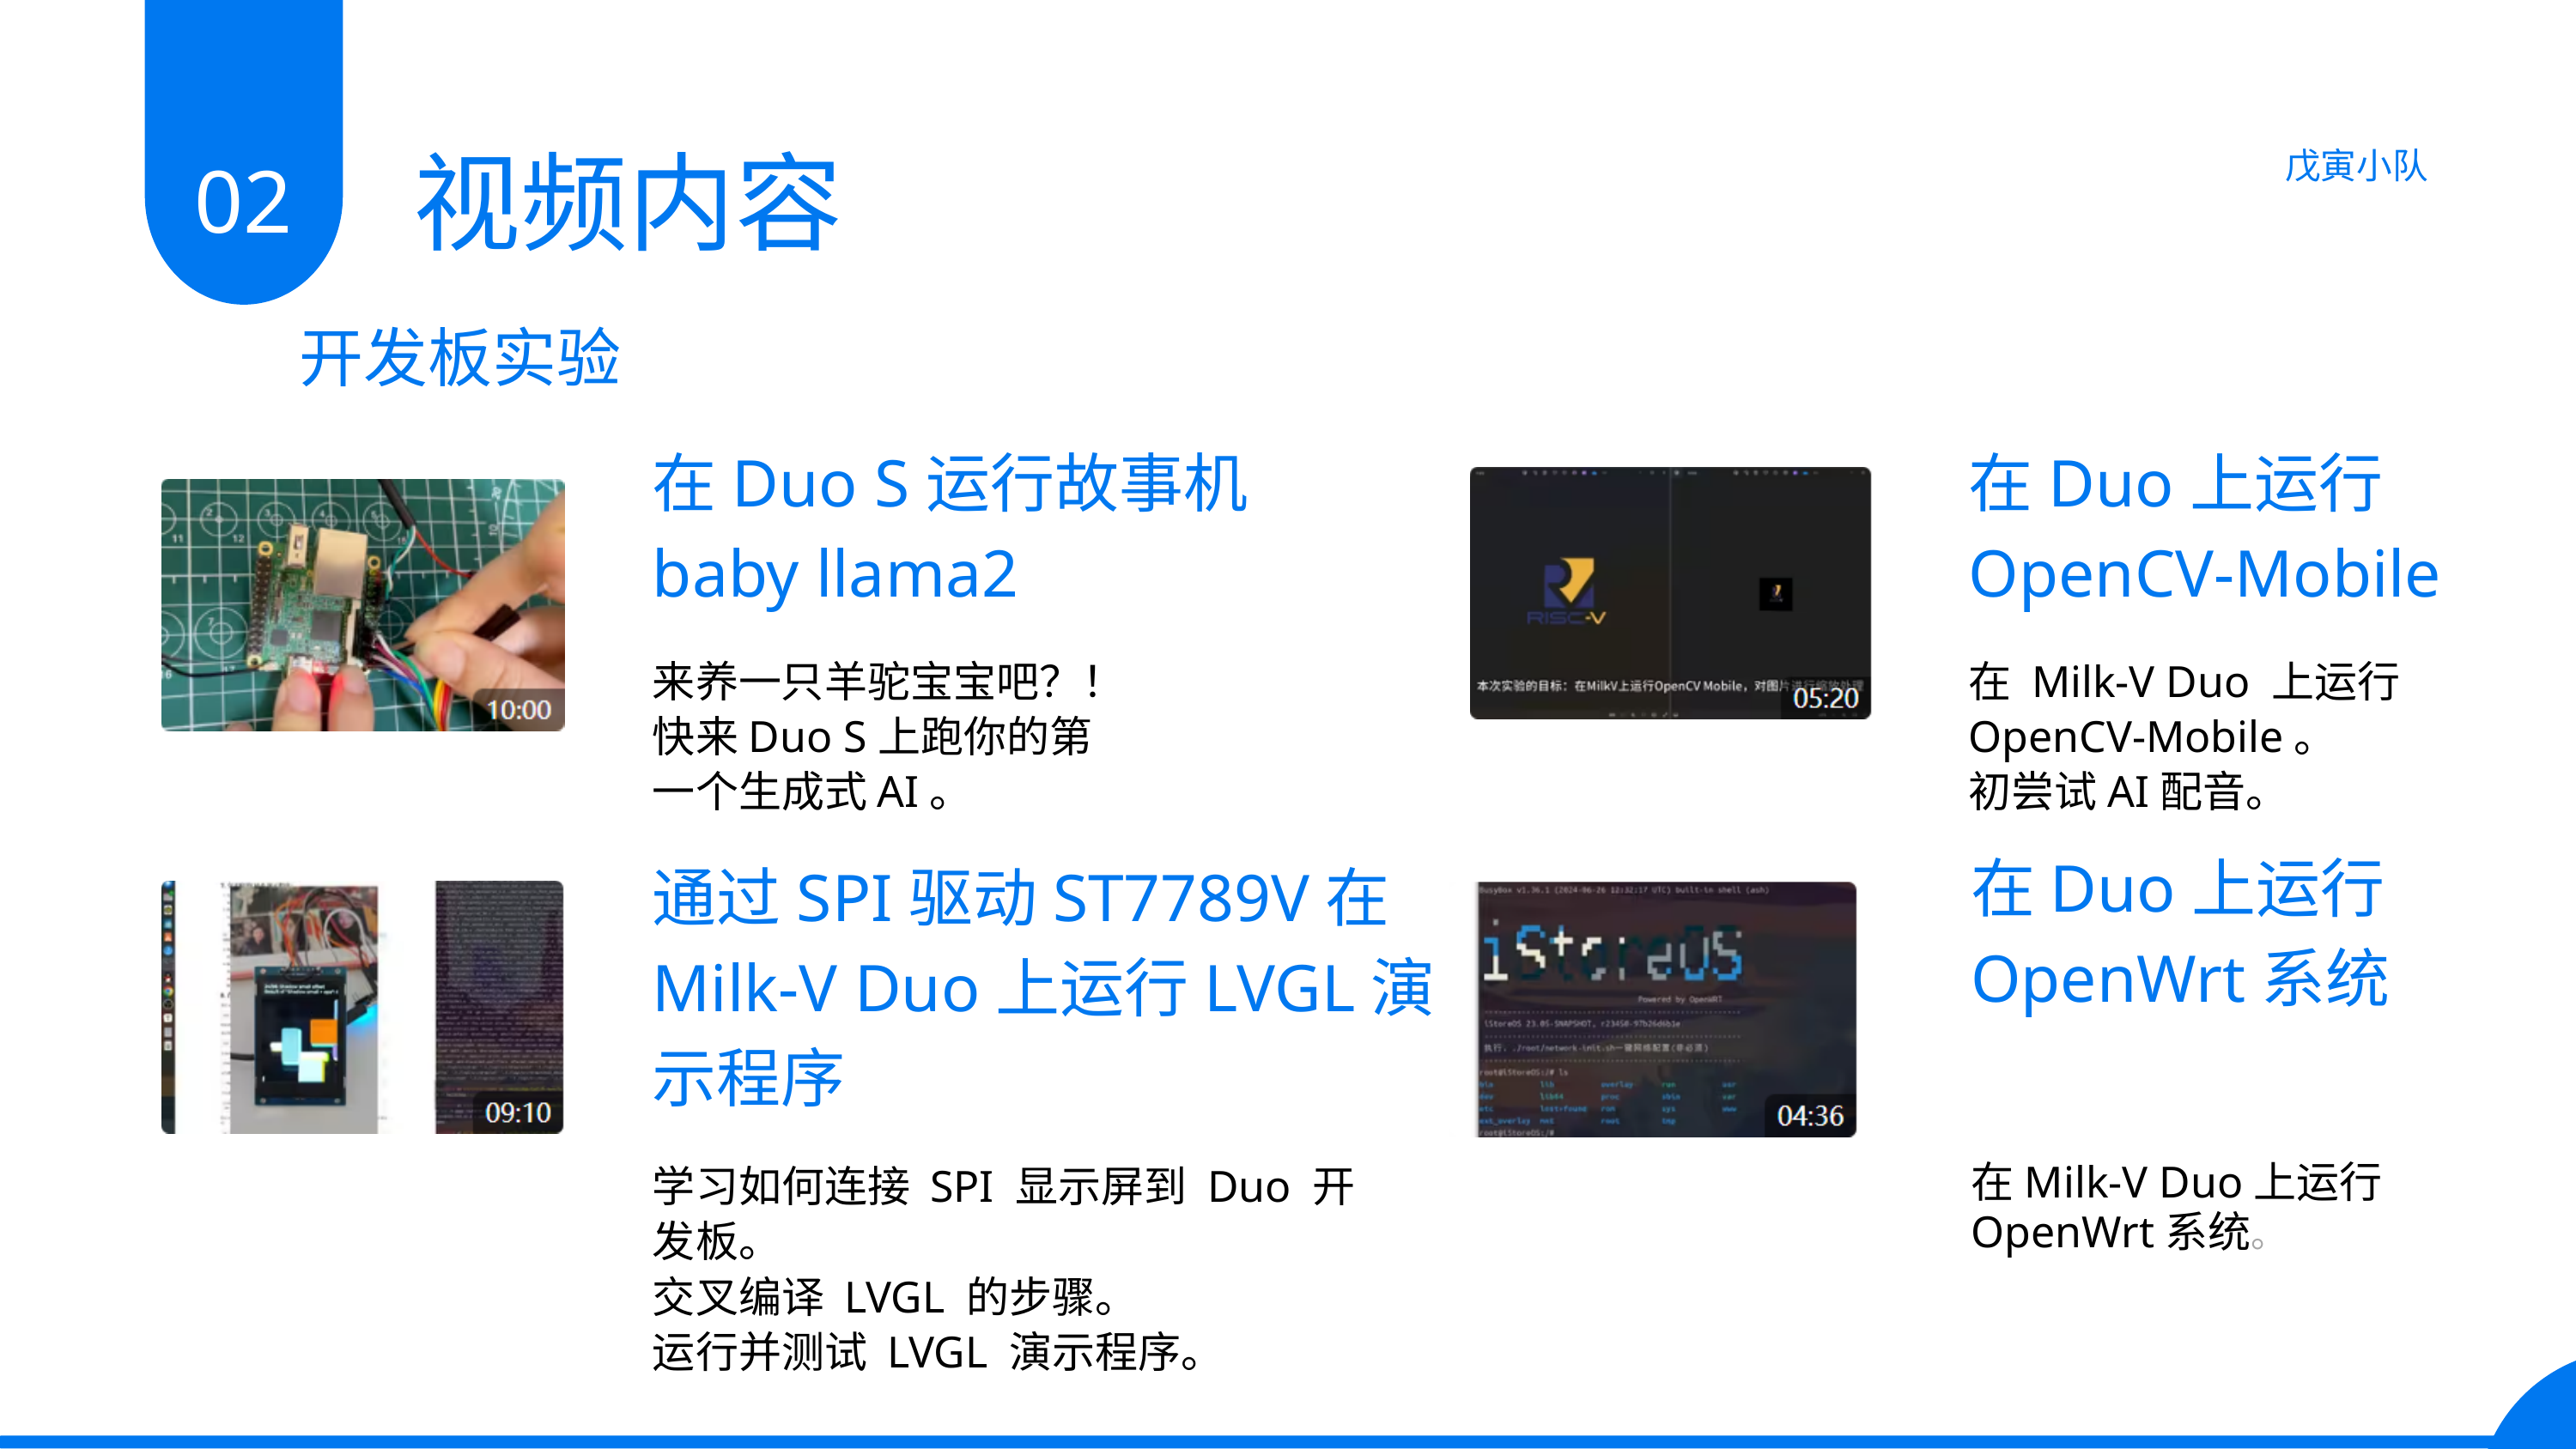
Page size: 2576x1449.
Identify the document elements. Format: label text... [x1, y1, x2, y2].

text_box 开发板实验 [243, 304, 677, 395]
picture [1449, 881, 1858, 1138]
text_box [0, 1435, 2545, 1449]
text_box 在Duo上运行OpenCV-Mobile [1968, 429, 2512, 610]
text_box 在Milk-V Duo上运行OpenWrt系统。 [1971, 1155, 2506, 1257]
text_box 戊寅小队 [2063, 143, 2429, 187]
text_box 通过SPI驱动ST7789V在Milk-V Duo上运行LVGL演示程序 [652, 844, 1493, 1115]
text_box 02 [144, 193, 343, 251]
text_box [26, 0, 462, 187]
picture [161, 479, 565, 731]
text_box 来养一只羊驼宝宝吧？！ 快来Duo S上跑你的第一个生成式AI。 [652, 651, 1115, 816]
picture [161, 881, 565, 1134]
text_box 视频内容 [413, 113, 2131, 264]
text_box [2476, 1349, 2576, 1449]
text_box 学习如何连接 SPI 显示屏到 Duo 开发板。 交叉编译 LVGL 的步骤。 运行并测试 LVGL 演示程序。 [652, 1155, 1395, 1377]
text_box 在Duo S运行故事机baby llama2 [652, 429, 1288, 610]
text_box 在 Milk-V Duo 上运行OpenCV-Mobile。 初尝试AI配音。 [1968, 651, 2504, 816]
picture [1470, 466, 1874, 719]
text_box 在Duo上运行OpenWrt系统 [1970, 834, 2476, 1016]
